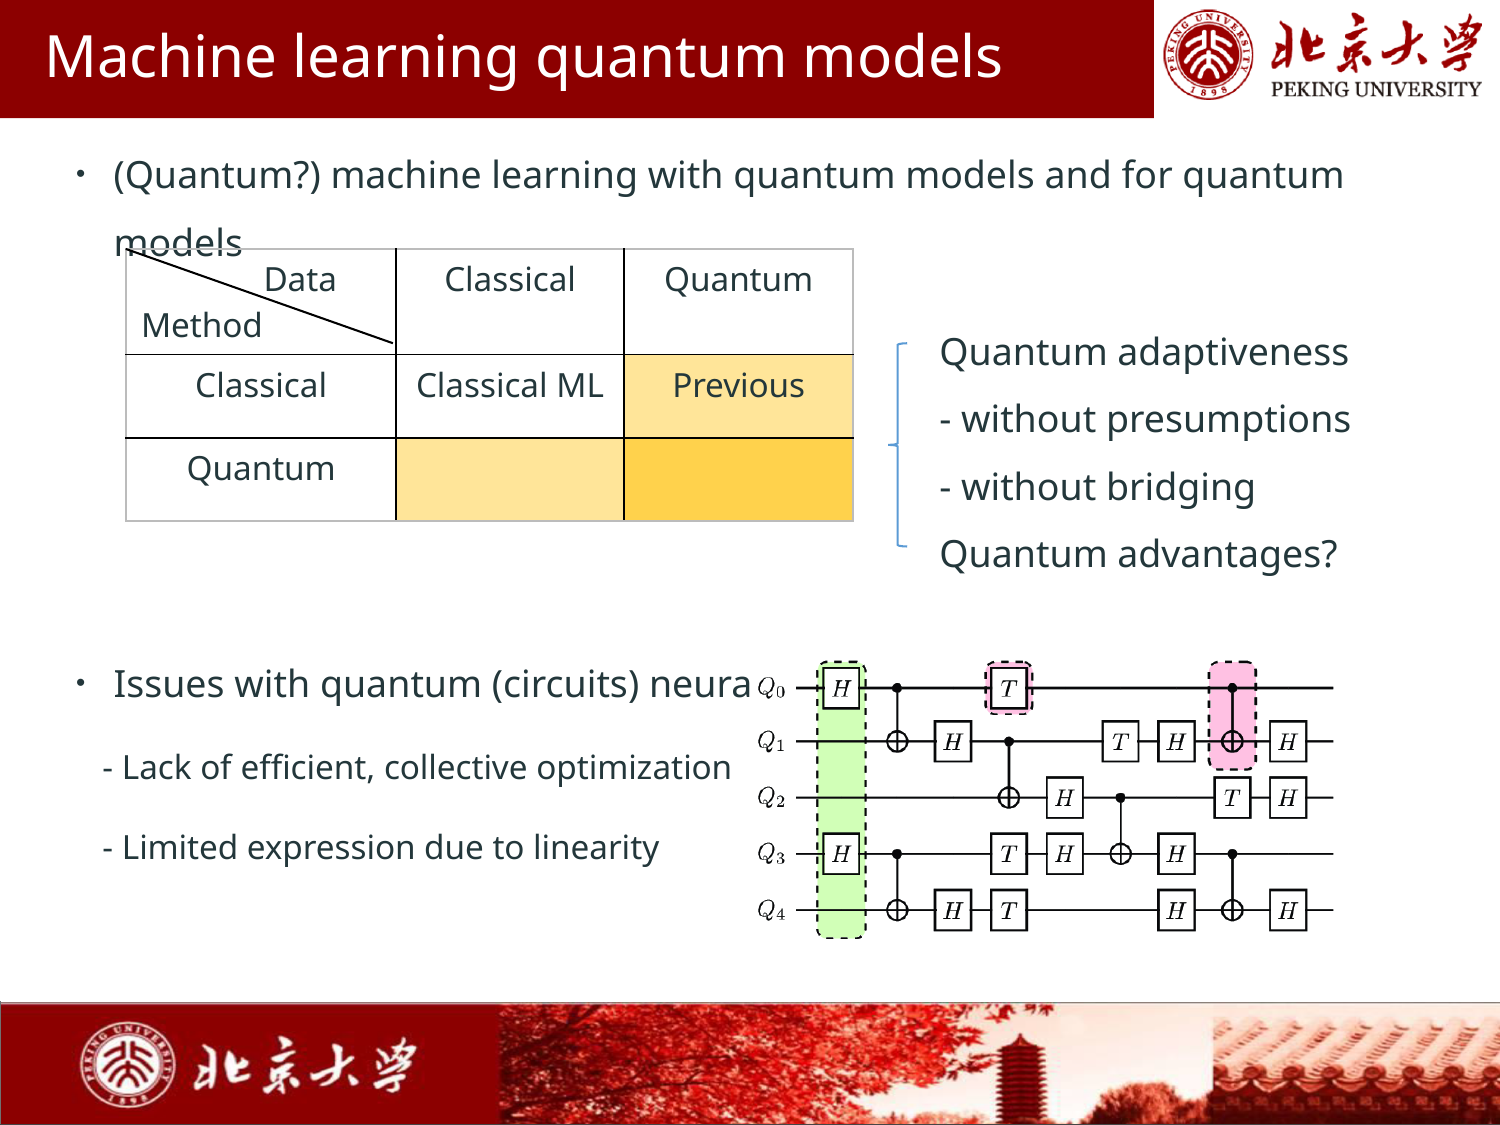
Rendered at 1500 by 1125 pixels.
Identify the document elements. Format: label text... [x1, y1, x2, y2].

table_cell Quantum [127, 439, 395, 520]
picture [0, 1001, 1500, 1125]
table_cell [625, 439, 852, 520]
picture [1154, 0, 1500, 120]
picture [749, 645, 1344, 943]
table_cell Previous [625, 355, 852, 437]
table_cell Classical ML [397, 355, 623, 437]
text_box Quantum adaptiveness - without presumptions - without bridging Quantum advantages? [924, 297, 1414, 583]
table_cell [397, 439, 623, 520]
title Machine learning quantum models [0, 0, 1154, 119]
table_header Data Method [127, 250, 395, 354]
text_box [888, 342, 908, 548]
list (Quantum?) machine learning with quantum models and for quantum models Issues with quantum (circuits) neural networks - Lack of efficient, collective optimization - Limited expression due to linearity [61, 120, 1464, 1001]
table_header Quantum [625, 250, 852, 354]
table_header Classical [397, 250, 623, 354]
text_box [125, 248, 393, 344]
table_cell Classical [127, 355, 395, 437]
